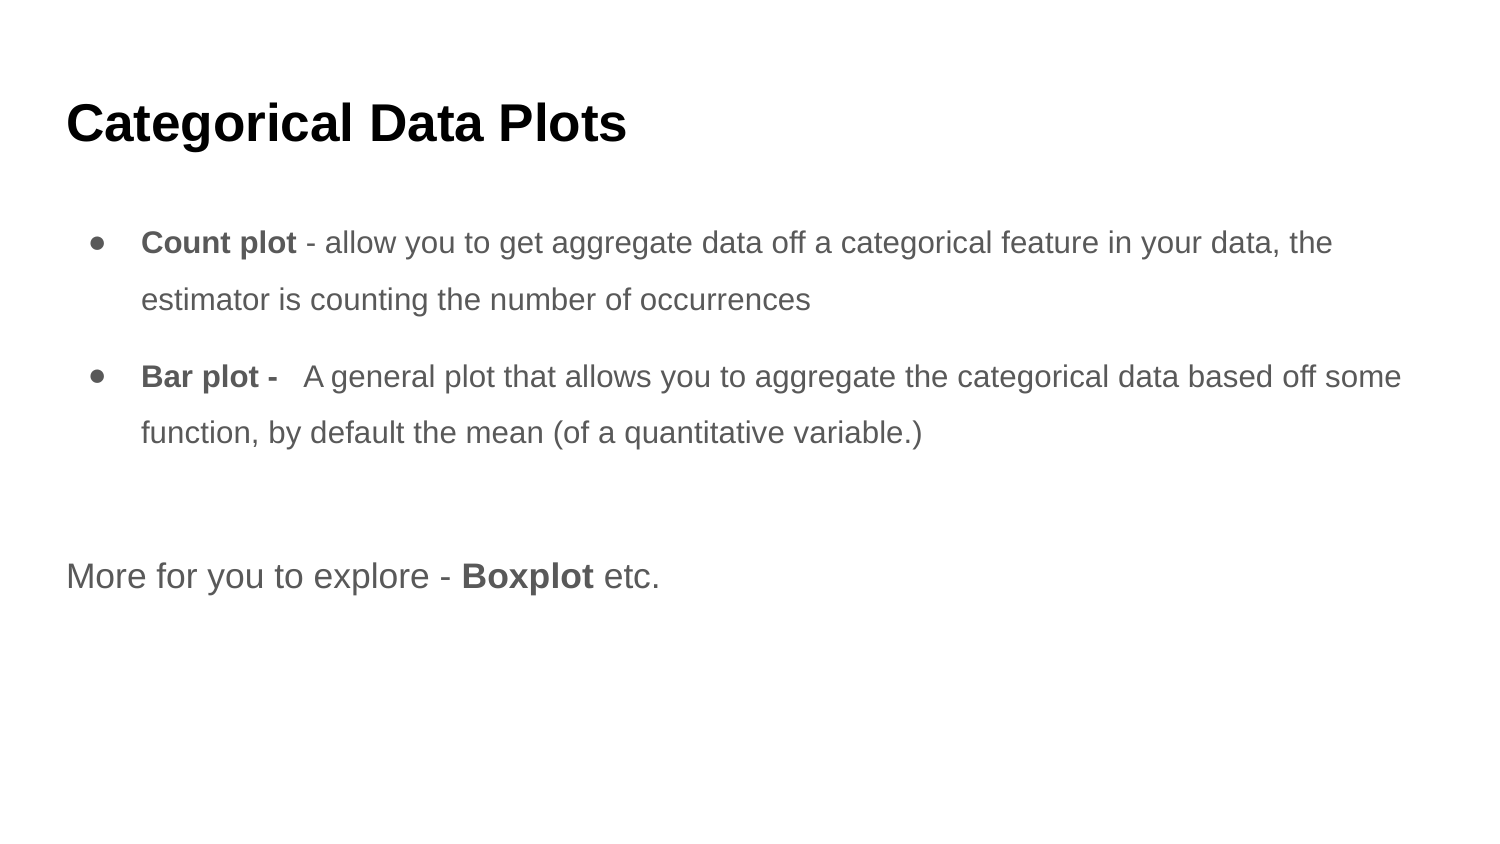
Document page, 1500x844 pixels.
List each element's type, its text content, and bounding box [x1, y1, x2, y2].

title Categorical Data Plots [51, 72, 1449, 167]
list Count plot - allow you to get aggregate data off a categorical feature in your data, the estimator is counting the number of occurrences Bar plot - A general plot that allows you to aggregate the categorical data based off some function, by default the mean (of a quantitative variable.) More for you to explore - Boxplot etc. [51, 189, 1449, 750]
